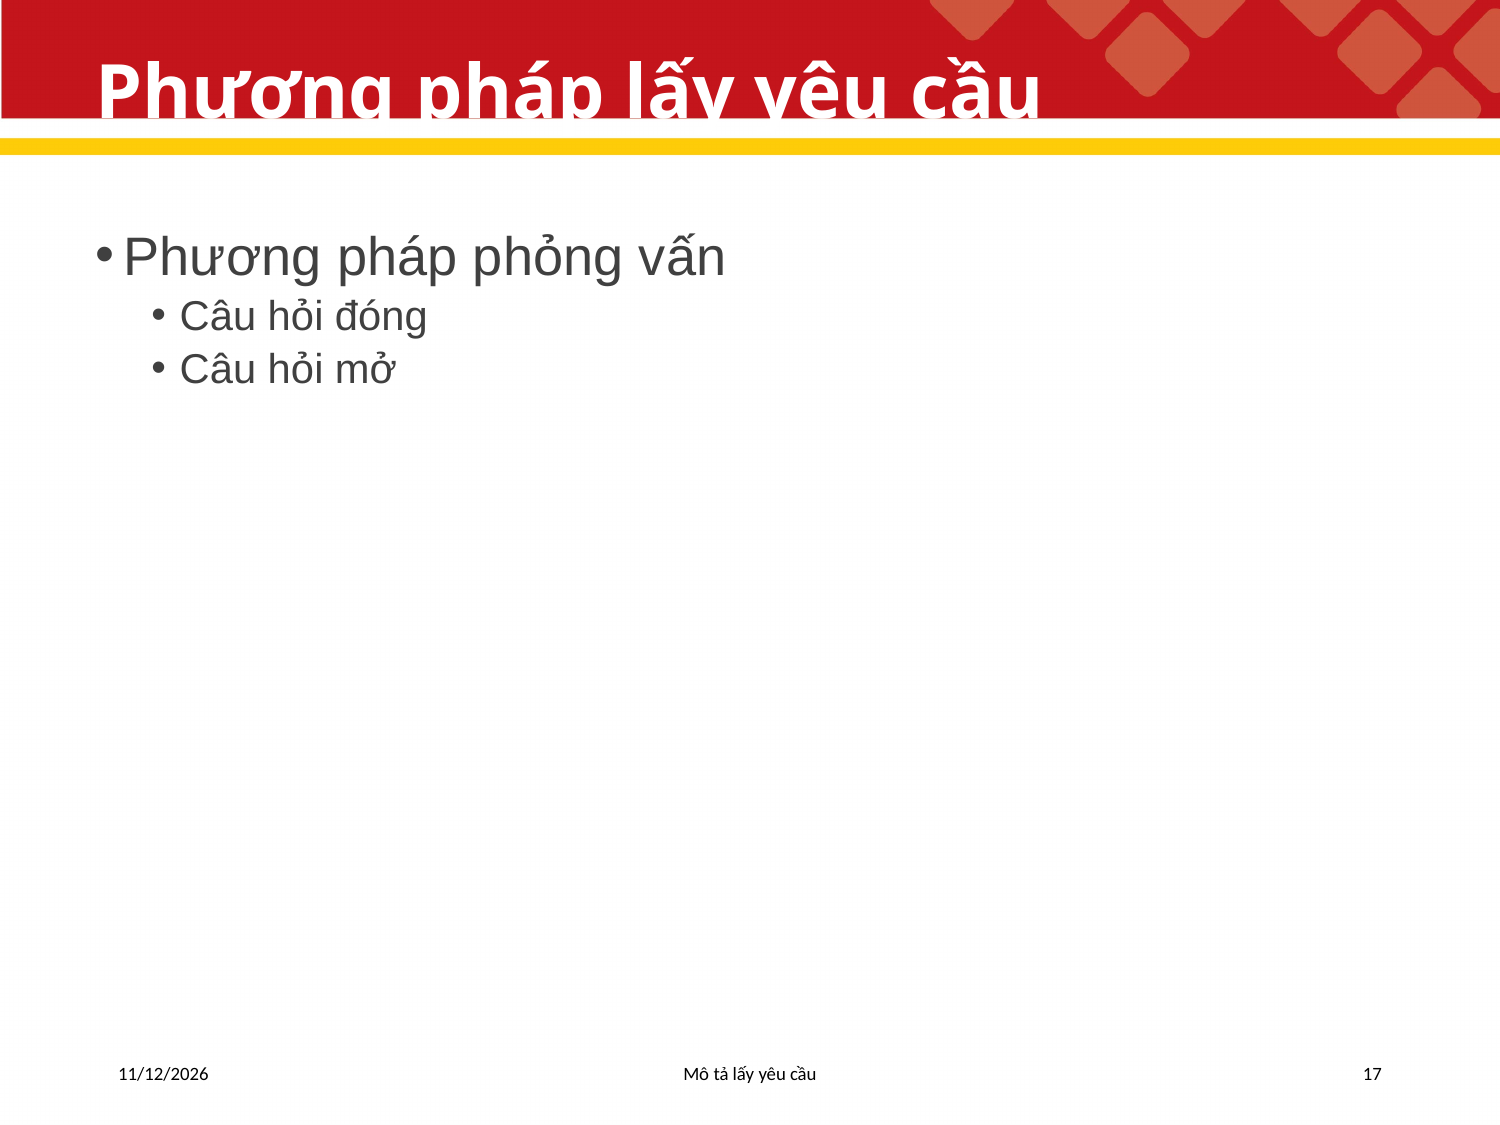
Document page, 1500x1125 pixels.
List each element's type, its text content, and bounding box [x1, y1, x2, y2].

list Phương pháp phỏng vấn Câu hỏi đóng Câu hỏi mở [80, 220, 1397, 1025]
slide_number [103, 1042, 441, 1103]
footer Mô tả lấy yêu cầu [496, 1042, 1004, 1103]
title Phương pháp lấy yêu cầu [80, 0, 1397, 204]
picture [0, 0, 1500, 1125]
slide_number 17 [1059, 1042, 1397, 1103]
